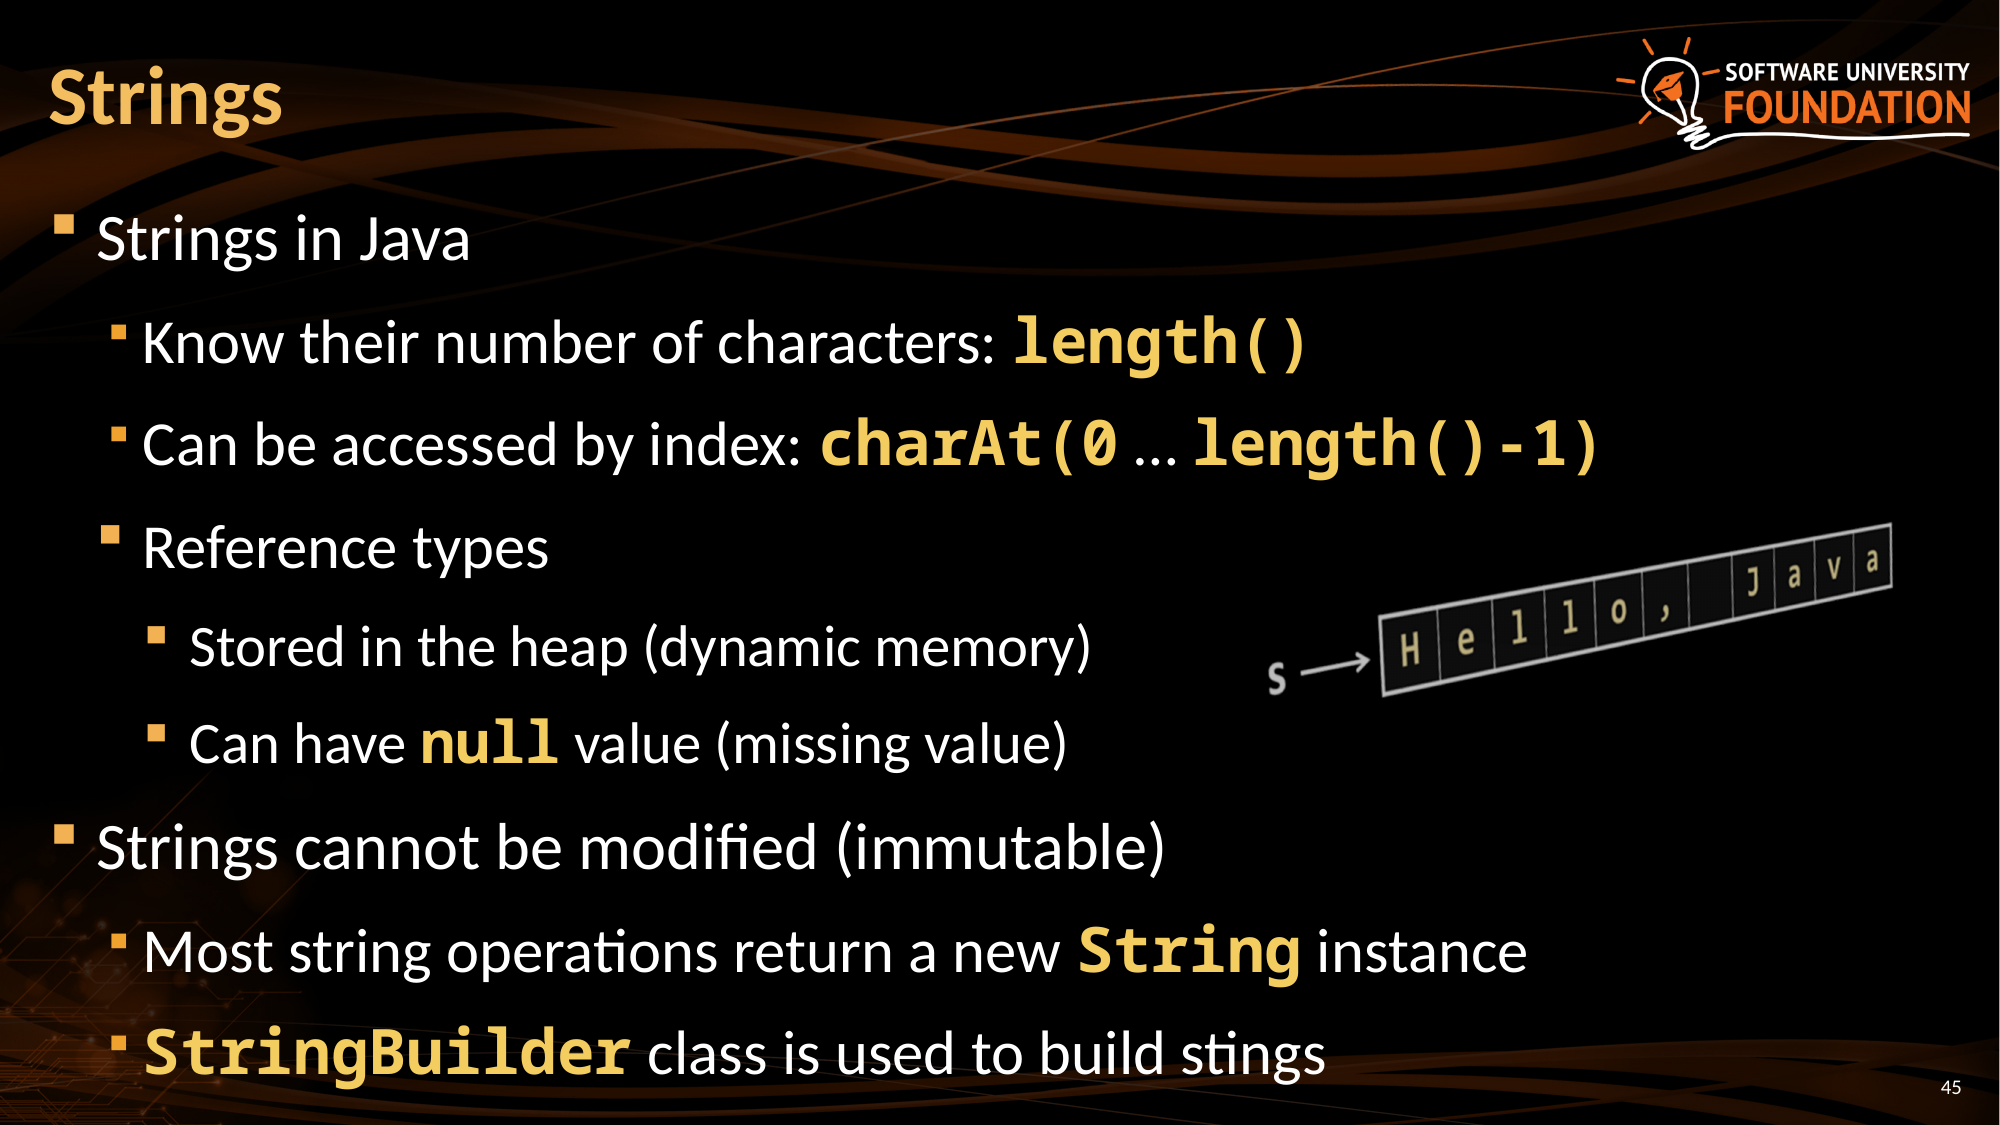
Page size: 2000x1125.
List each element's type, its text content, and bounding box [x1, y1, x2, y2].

list Strings in Java Know their number of characters: length() Can be accessed by index: charAt(0 … length()-1) Reference types Stored in the heap (dynamic memory) Can have null value (missing value) Strings cannot be modified (immutable) Most string operations return a new String instance StringBuilder class is used to build stings [31, 183, 1968, 1098]
title Strings [30, 6, 1602, 189]
picture [0, 0, 2000, 1125]
slide_number 45 [1897, 1098, 1968, 1103]
